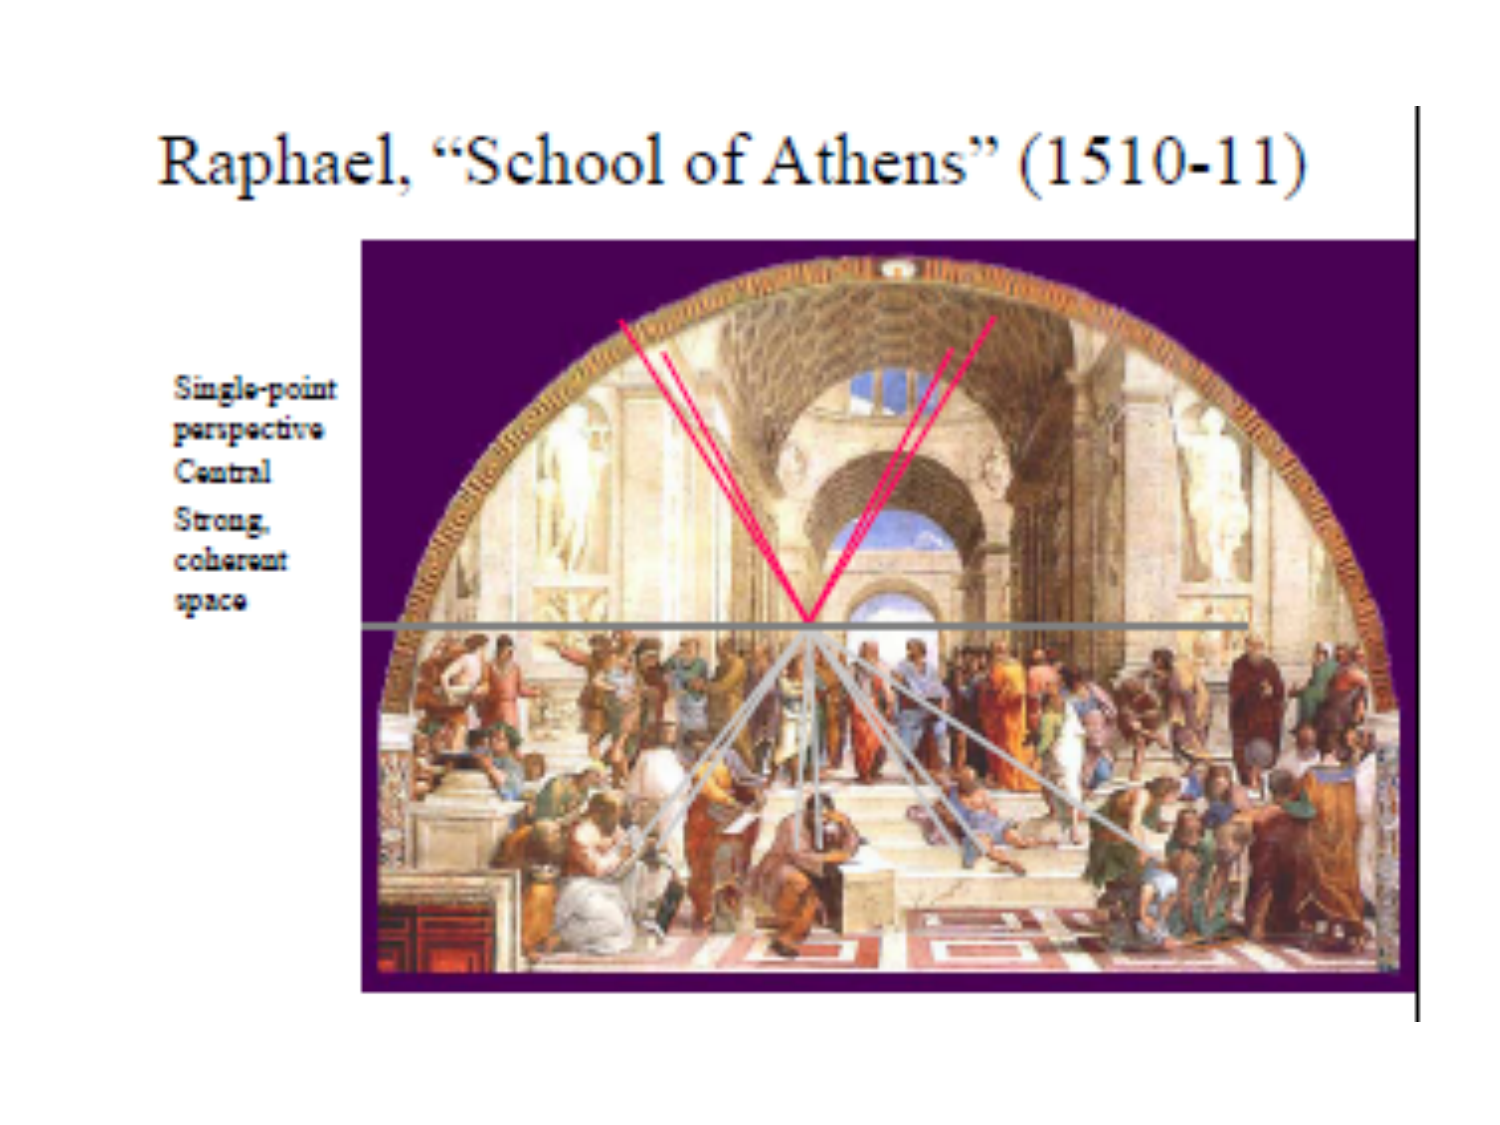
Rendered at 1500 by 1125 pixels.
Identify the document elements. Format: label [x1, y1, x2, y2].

picture [151, 106, 1426, 1023]
